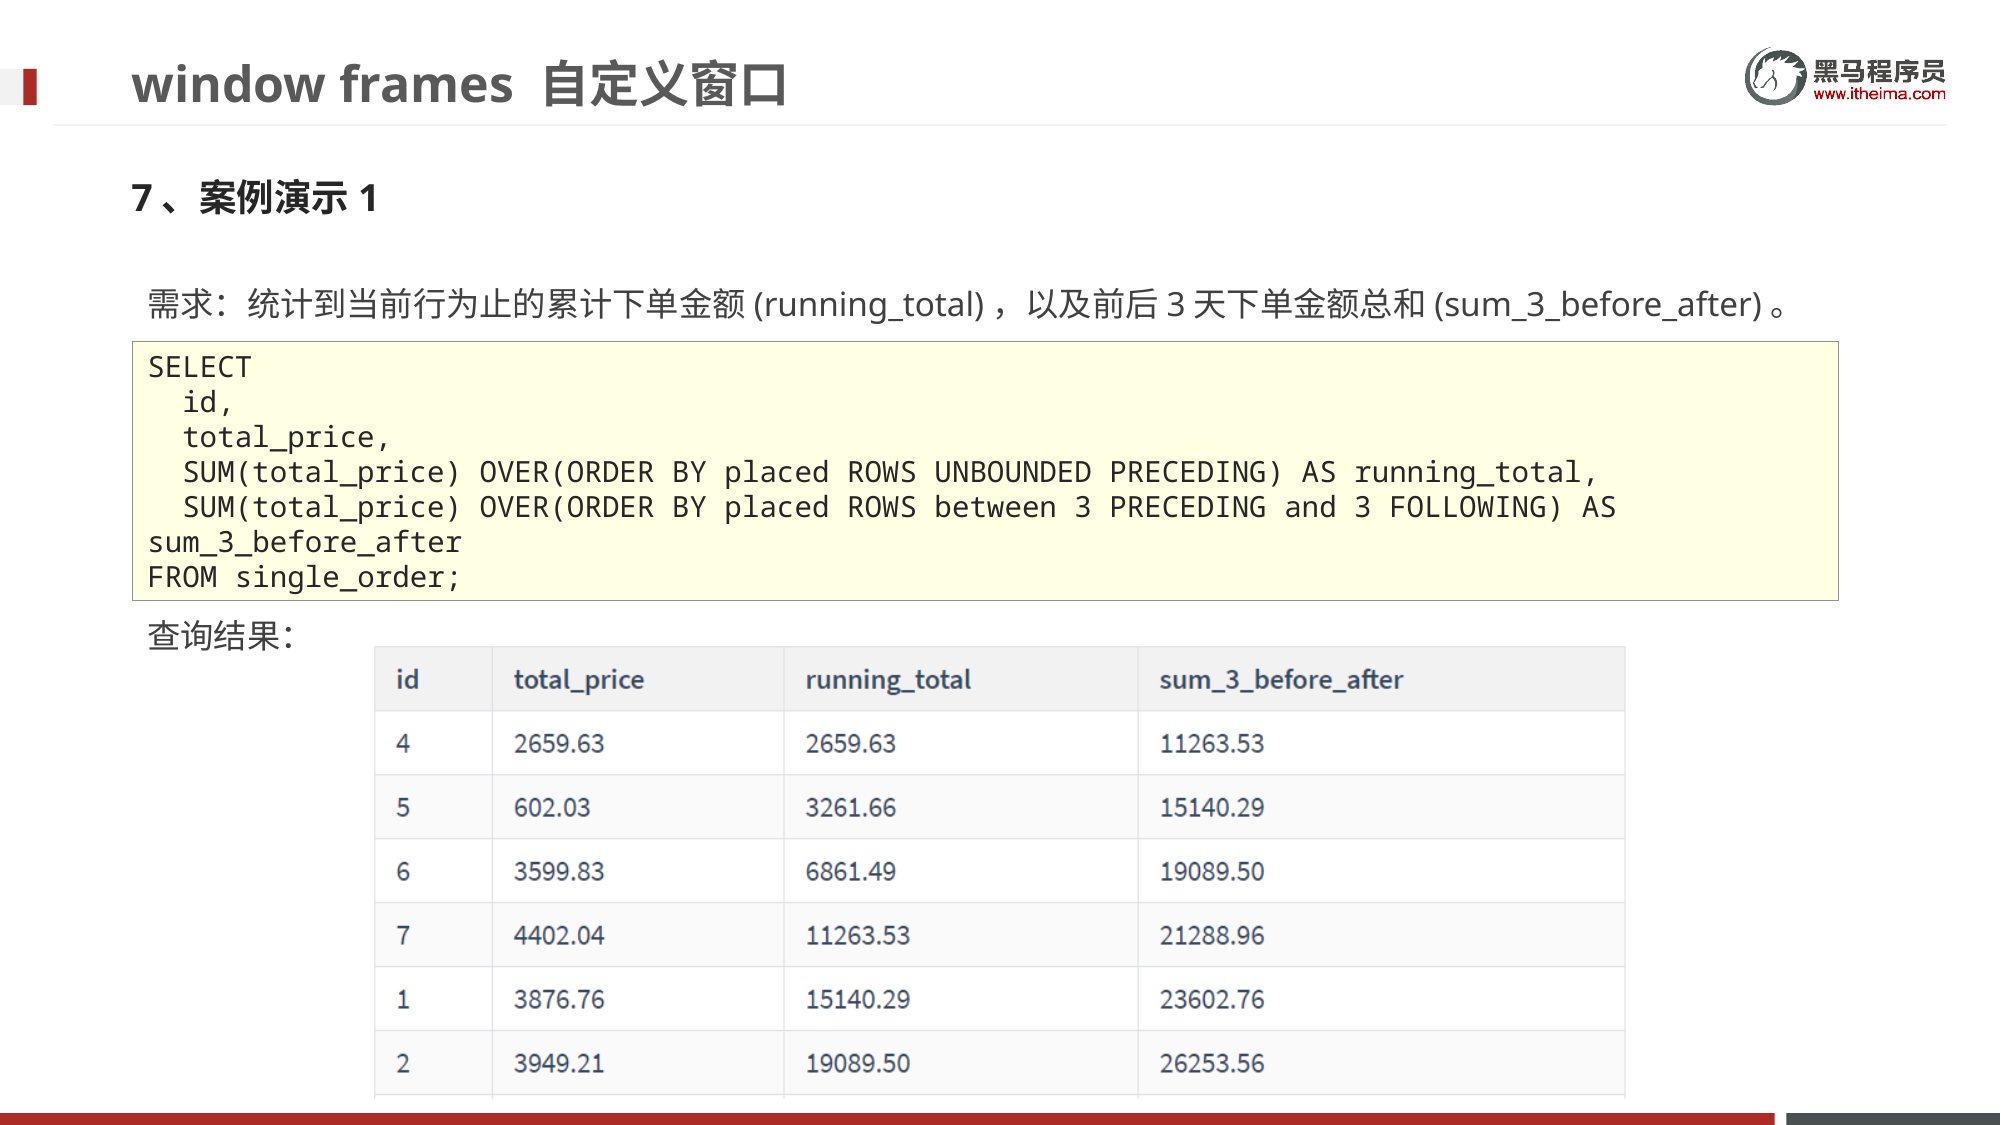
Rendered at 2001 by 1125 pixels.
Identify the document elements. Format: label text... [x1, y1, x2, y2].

text_box SELECT id, total_price, SUM(total_price) OVER(ORDER BY placed ROWS UNBOUNDED PRECEDING) AS running_total, SUM(total_price) OVER(ORDER BY placed ROWS between 3 PRECEDING and 3 FOLLOWING) AS sum_3_before_after FROM single_order; [132, 340, 1839, 601]
list 7、案例演示1 [116, 154, 1880, 239]
picture [1744, 46, 1946, 106]
picture [368, 640, 1632, 1099]
title window frames 自定义窗口 [116, 40, 1556, 125]
list 需求：统计到当前行为止的累计下单金额(running_total)，以及前后3天下单金额总和(sum_3_before_after)。 查询结果： [132, 255, 1885, 1085]
